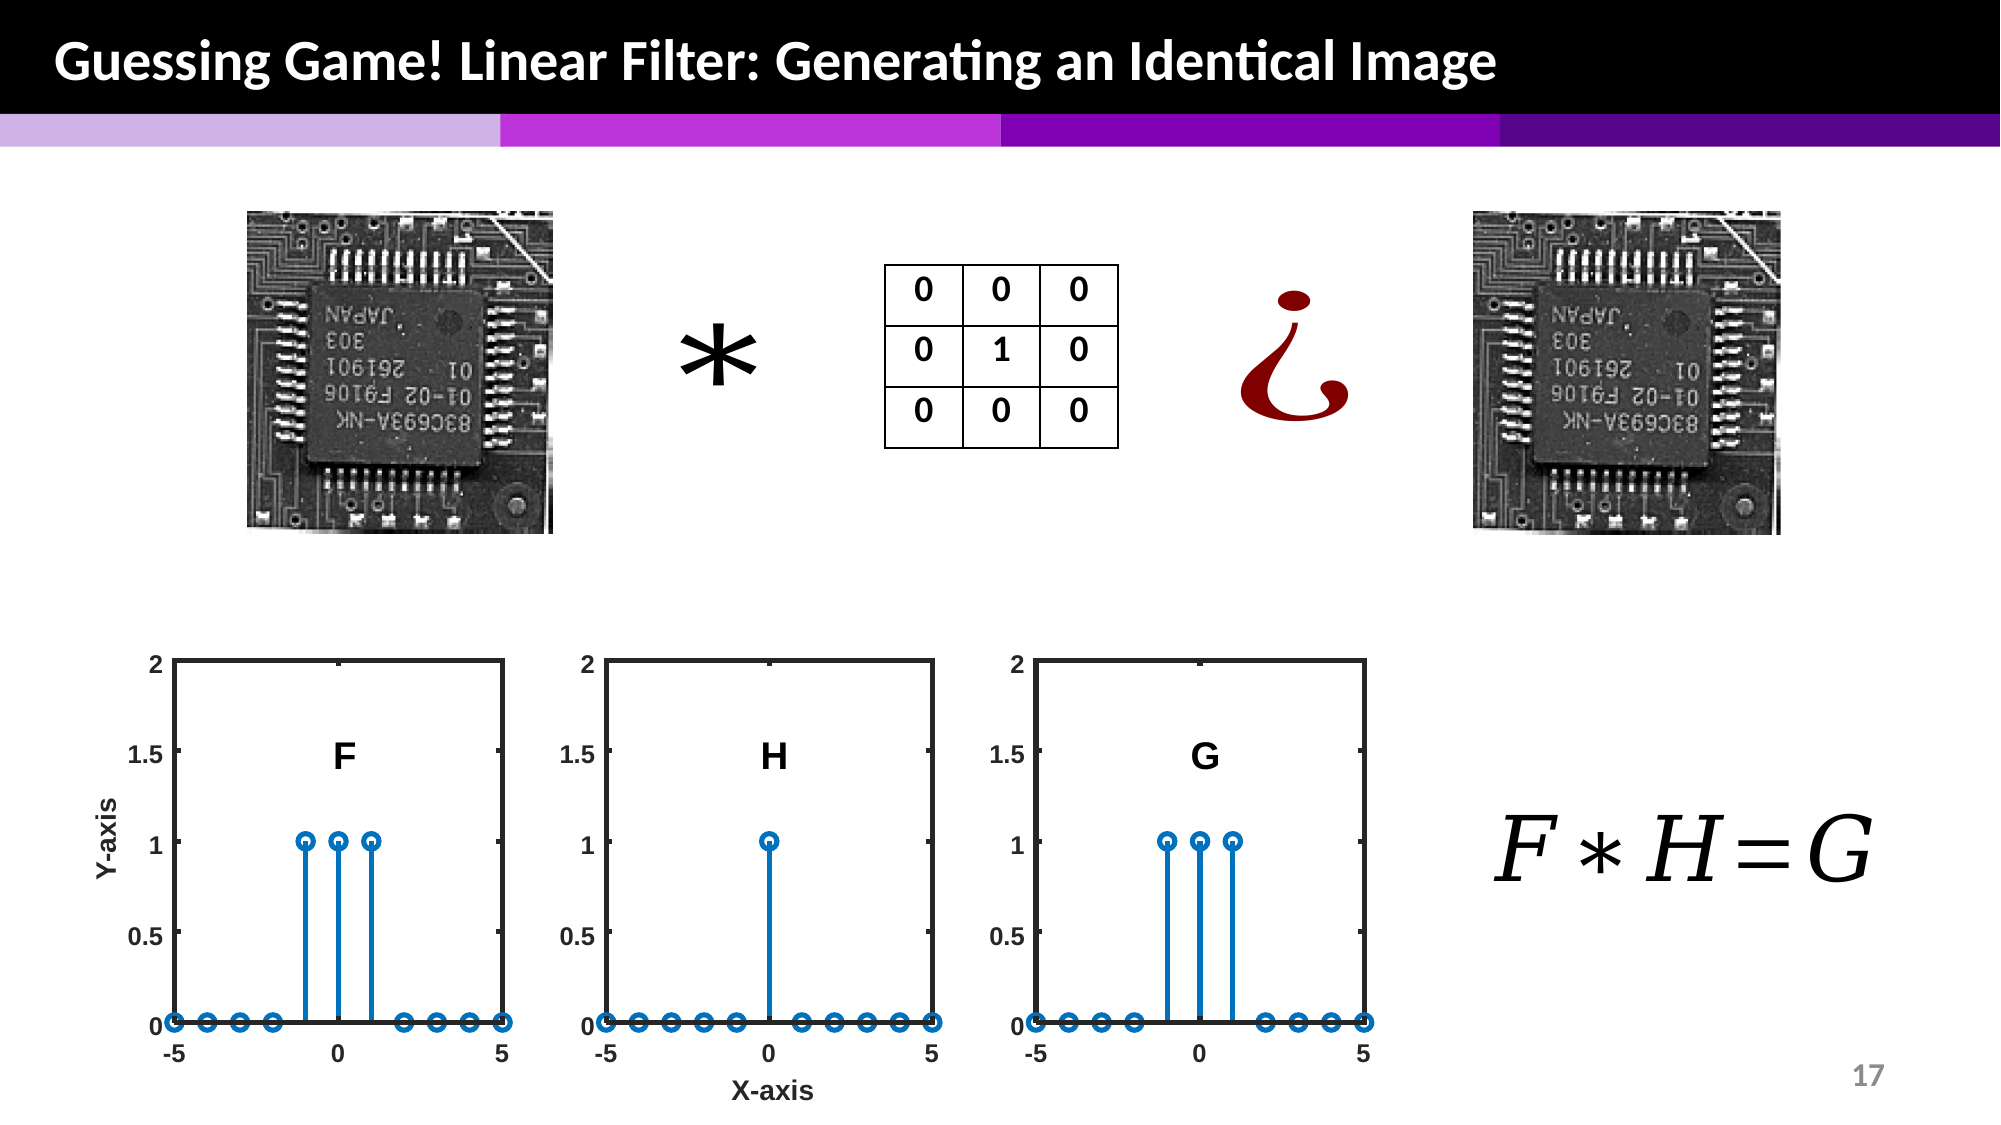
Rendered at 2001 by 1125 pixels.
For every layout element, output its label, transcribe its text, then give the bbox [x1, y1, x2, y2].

table_header 0 [886, 266, 962, 325]
picture [0, 39, 1866, 1104]
table_header 0 [964, 266, 1039, 325]
table_cell 0 [1041, 388, 1117, 447]
table_cell 0 [964, 388, 1039, 447]
list Guessing Game! Linear Filter: Generating an Identical Image [39, 1, 1964, 114]
table_cell 1 [964, 327, 1039, 386]
table_header 0 [1041, 266, 1117, 325]
table_cell 0 [886, 388, 962, 447]
table_cell 0 [886, 327, 962, 386]
table_cell 0 [1041, 327, 1117, 386]
